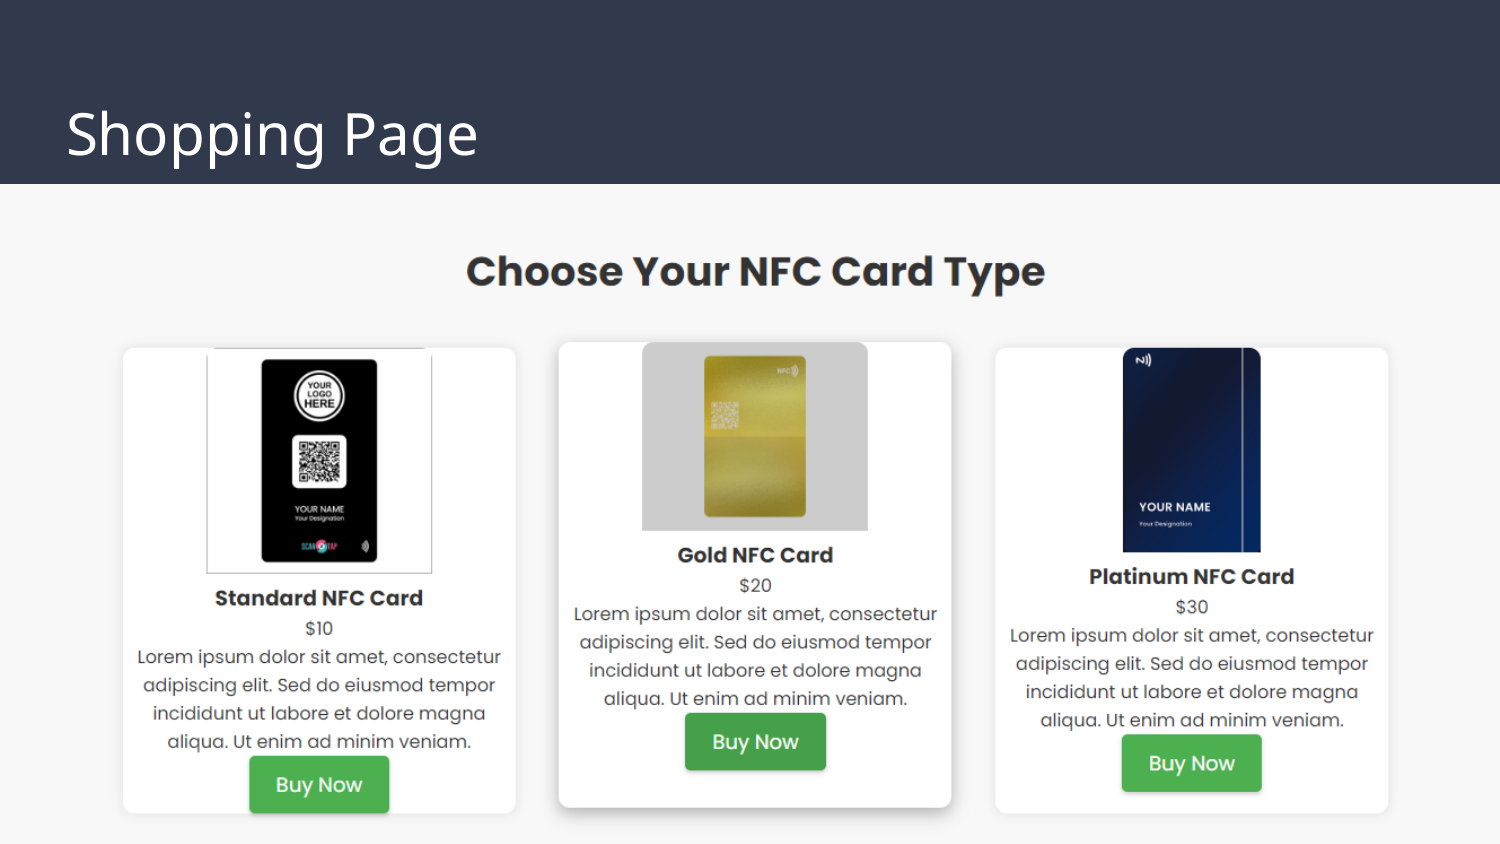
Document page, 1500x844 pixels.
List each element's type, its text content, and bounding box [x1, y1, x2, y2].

picture [0, 184, 1500, 844]
title Shopping Page [51, 82, 1449, 182]
